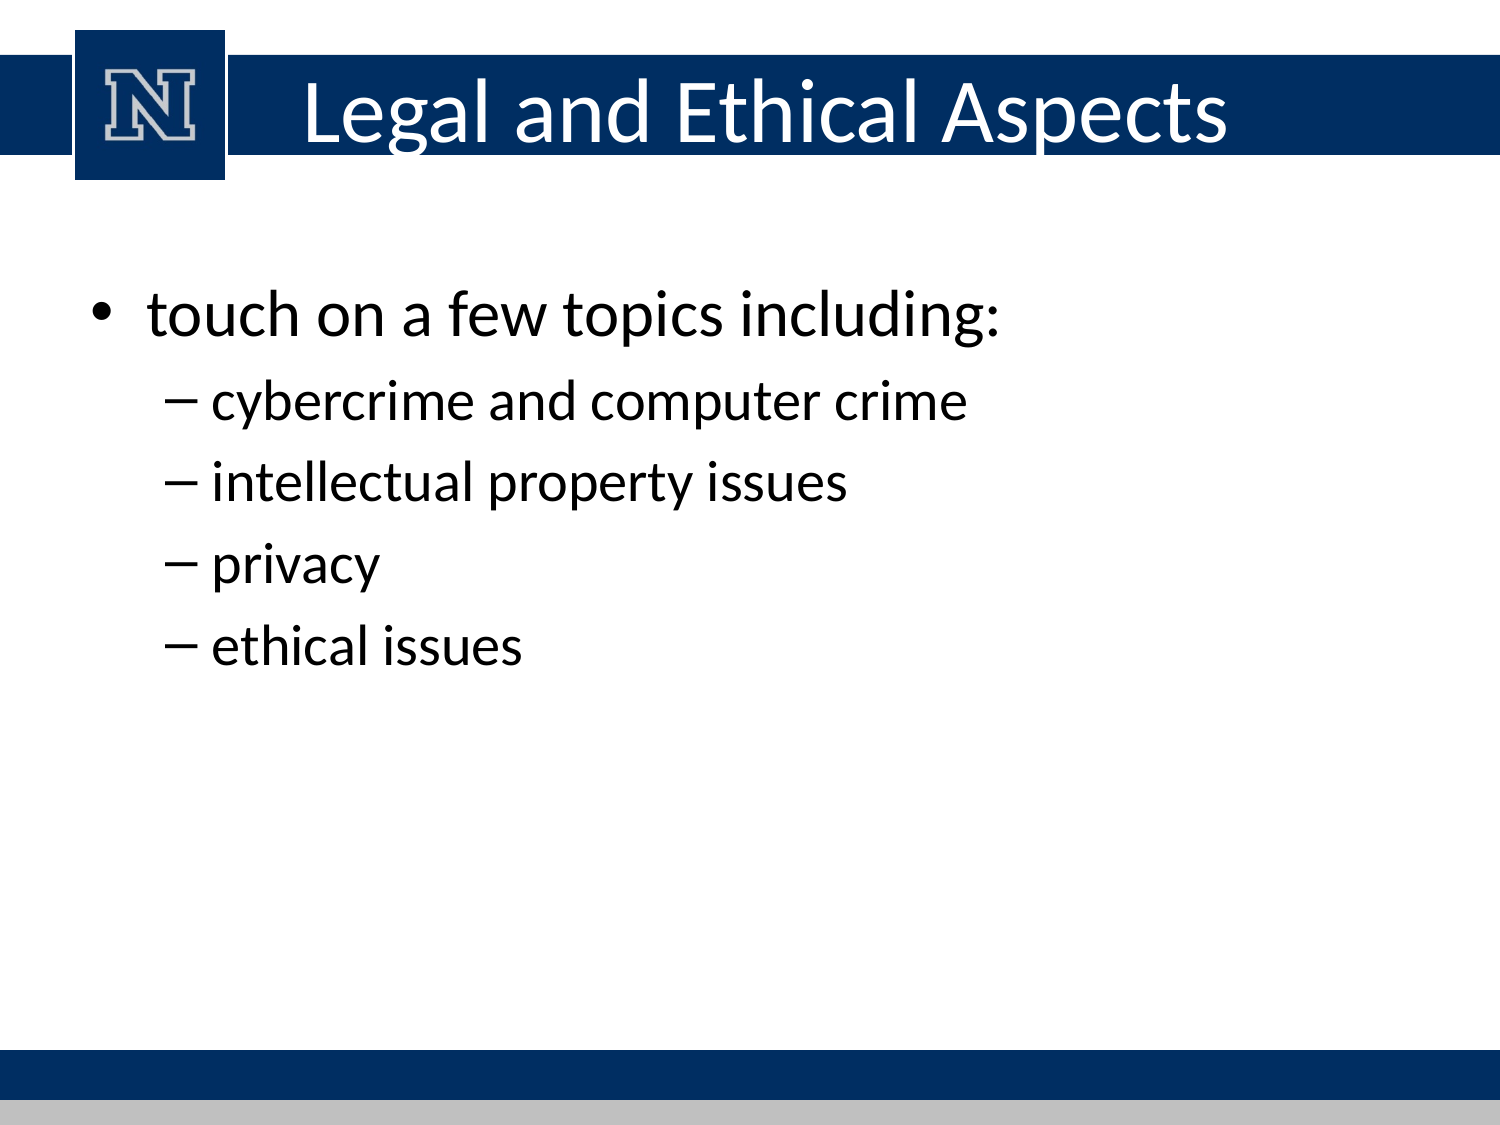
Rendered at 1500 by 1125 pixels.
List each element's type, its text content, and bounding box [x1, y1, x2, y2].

list touch on a few topics including: cybercrime and computer crime intellectual property issues privacy ethical issues [75, 262, 1425, 1005]
picture [75, 30, 225, 180]
title Legal and Ethical Aspects [287, 12, 1475, 200]
